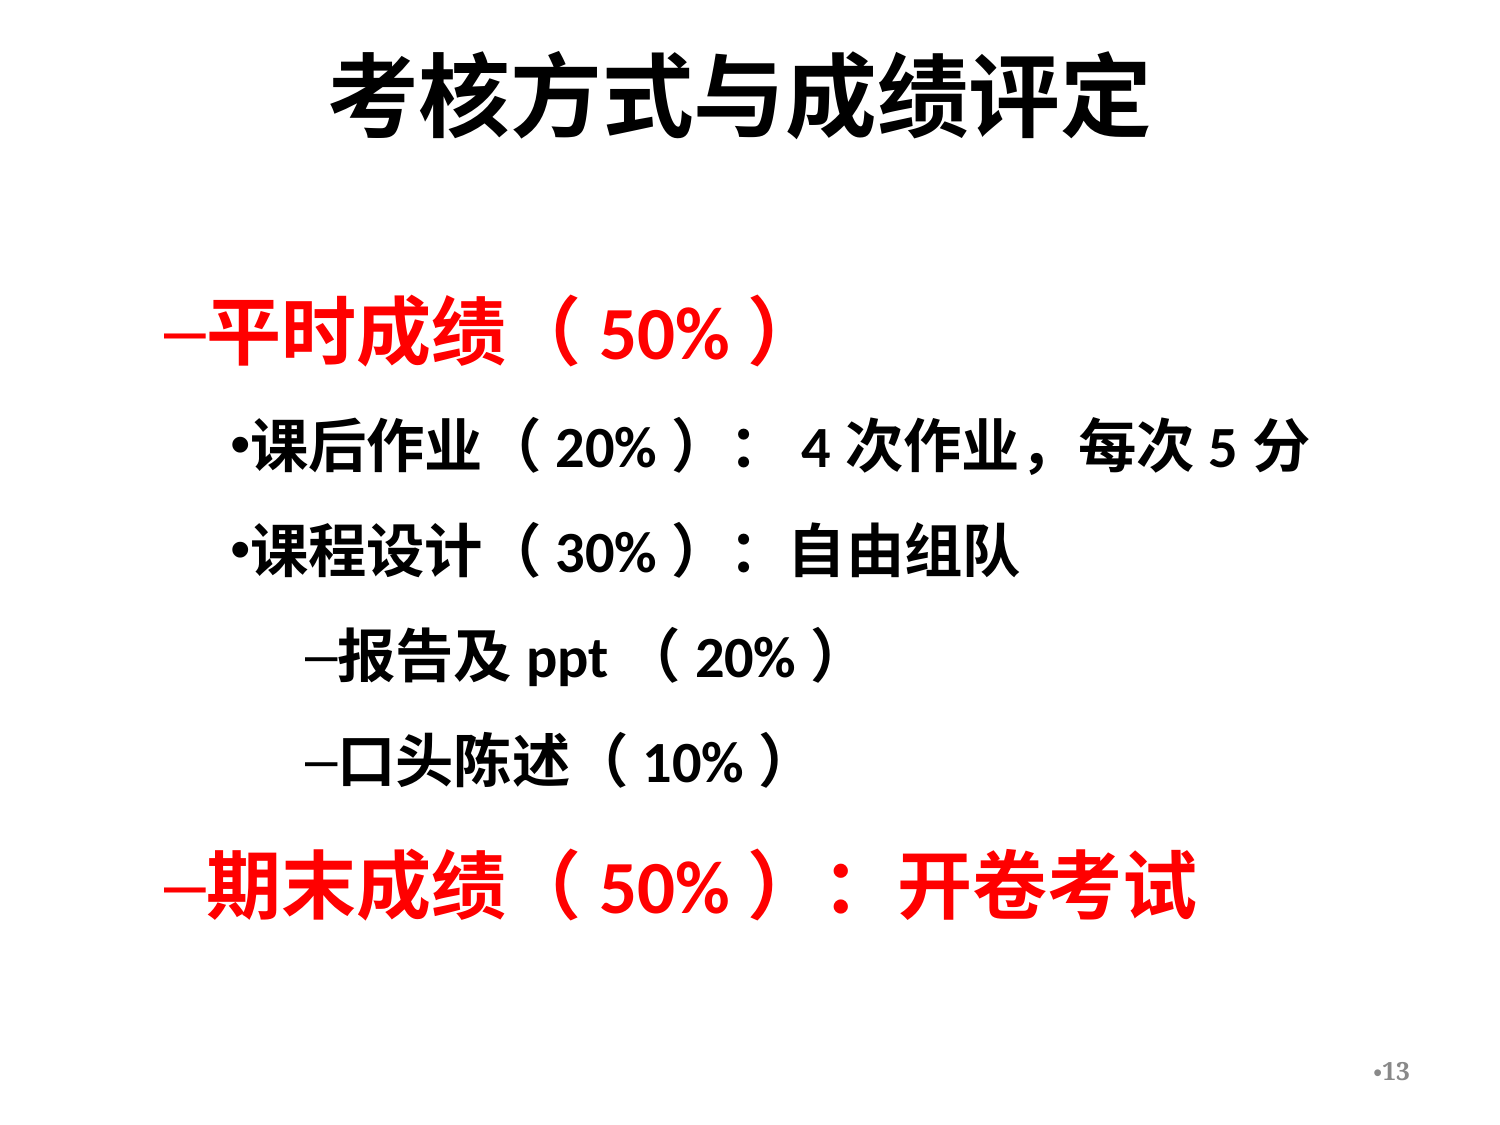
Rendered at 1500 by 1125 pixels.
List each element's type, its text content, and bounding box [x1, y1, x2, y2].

title 考核方式与成绩评定 [64, 0, 1415, 188]
list 平时成绩（50%） 课后作业（20%）：4次作业，每次5分 课程设计（30%）：自由组队 报告及ppt（20%） 口头陈述（10%） 期末成绩（50%）：开卷考试 [27, 231, 1473, 975]
slide_number 13 [1074, 1042, 1425, 1103]
